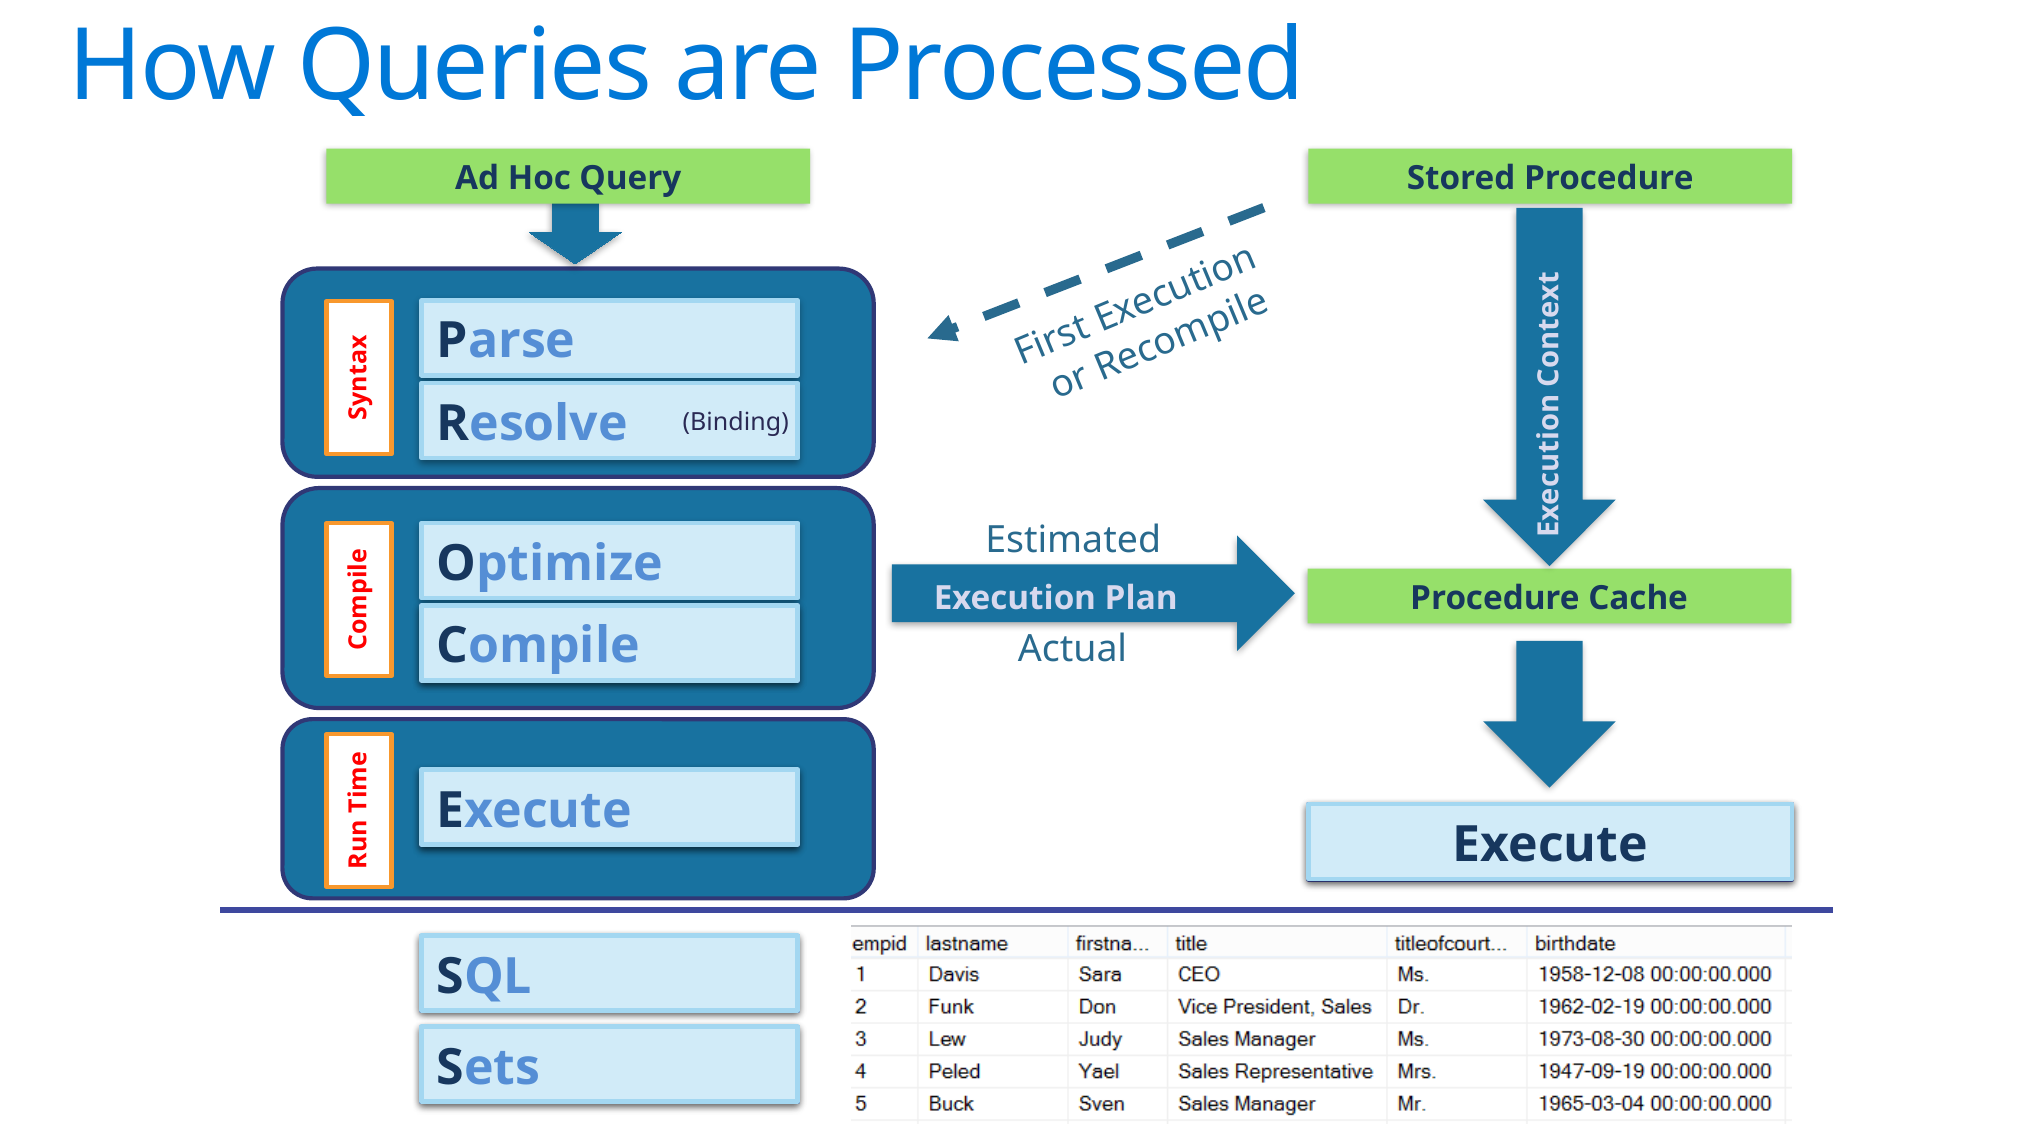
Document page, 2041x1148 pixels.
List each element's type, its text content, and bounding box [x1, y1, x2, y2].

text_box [219, 148, 1833, 1124]
text_box How Queries are Processed [44, 0, 1996, 149]
